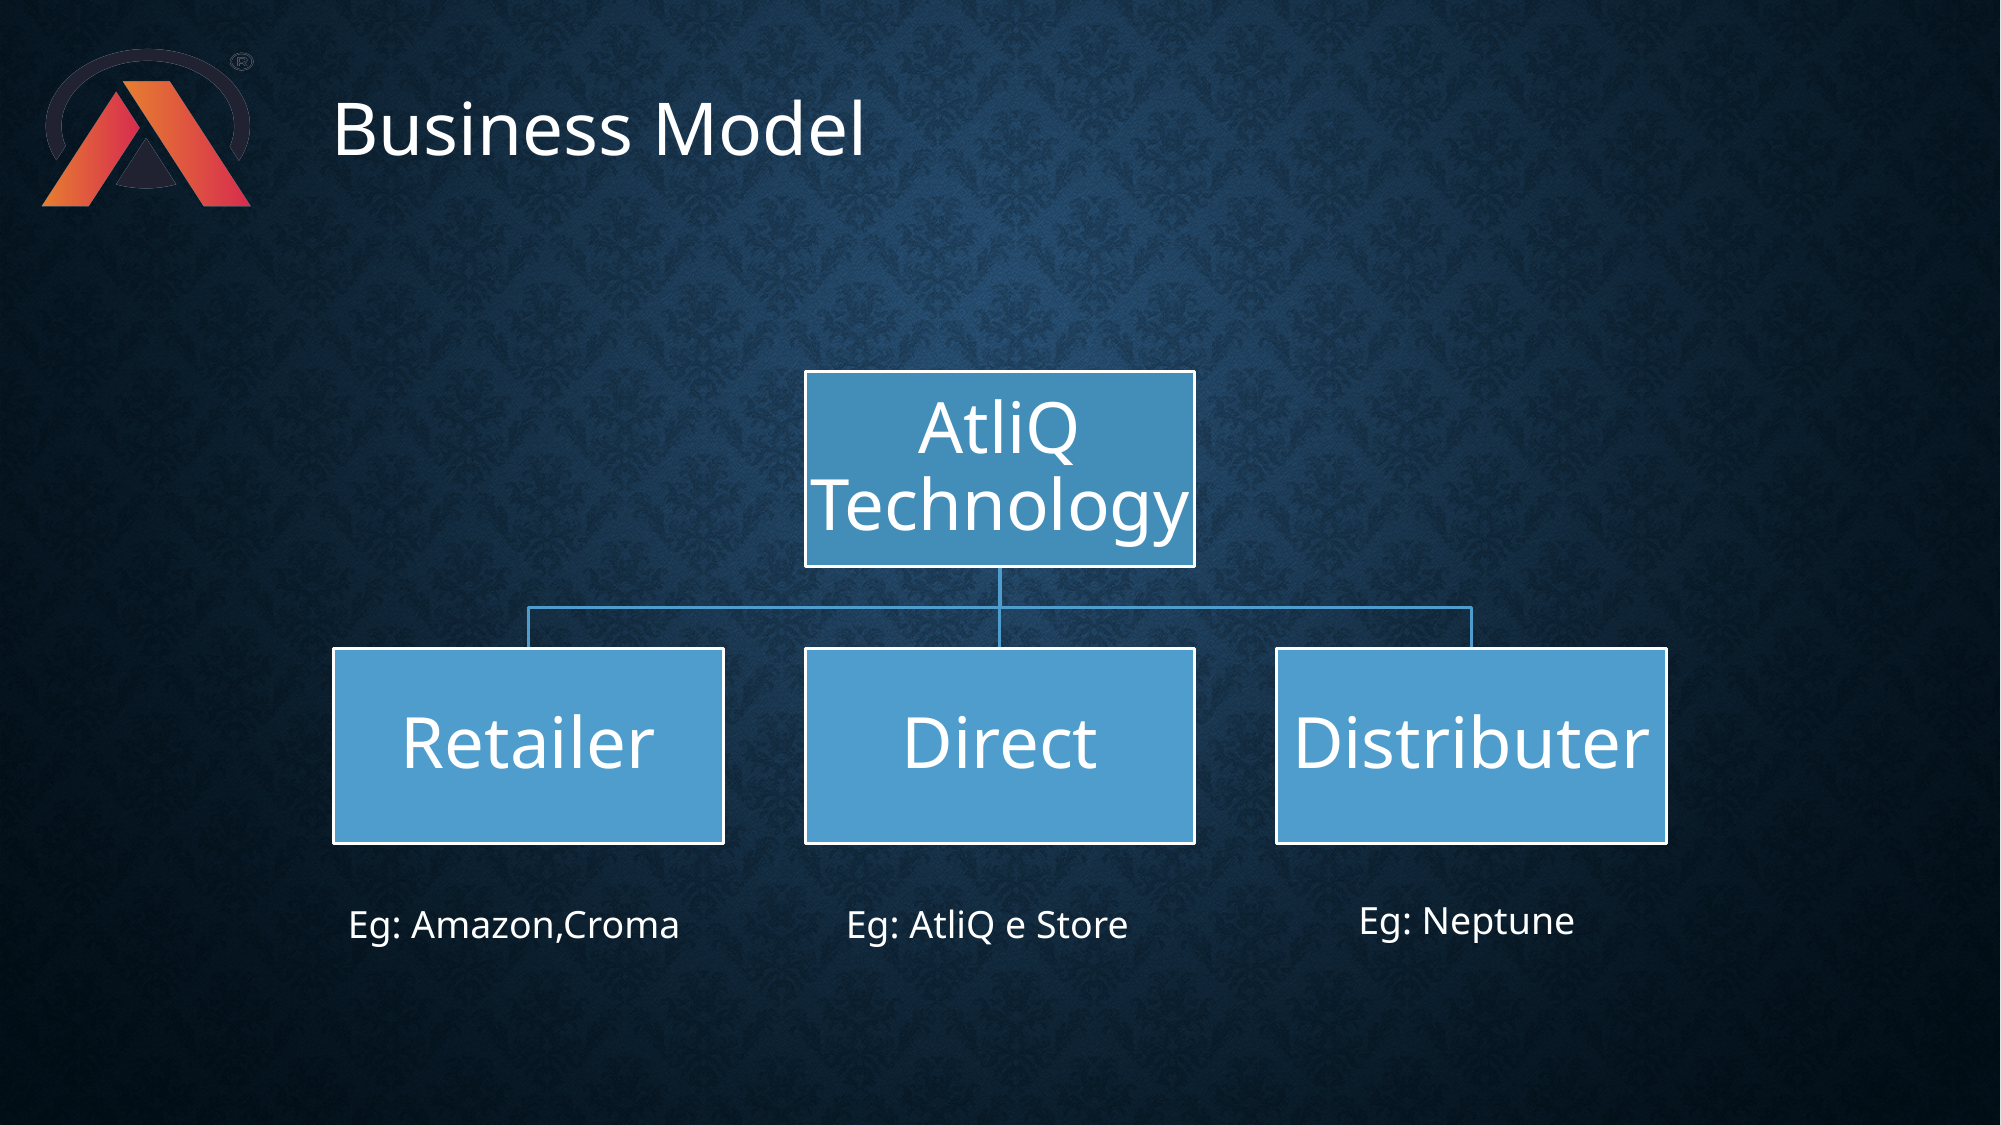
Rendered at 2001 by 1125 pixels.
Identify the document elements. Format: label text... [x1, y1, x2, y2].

text_box Business Model [316, 74, 1160, 178]
picture [39, 44, 261, 209]
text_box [332, 207, 1668, 1008]
